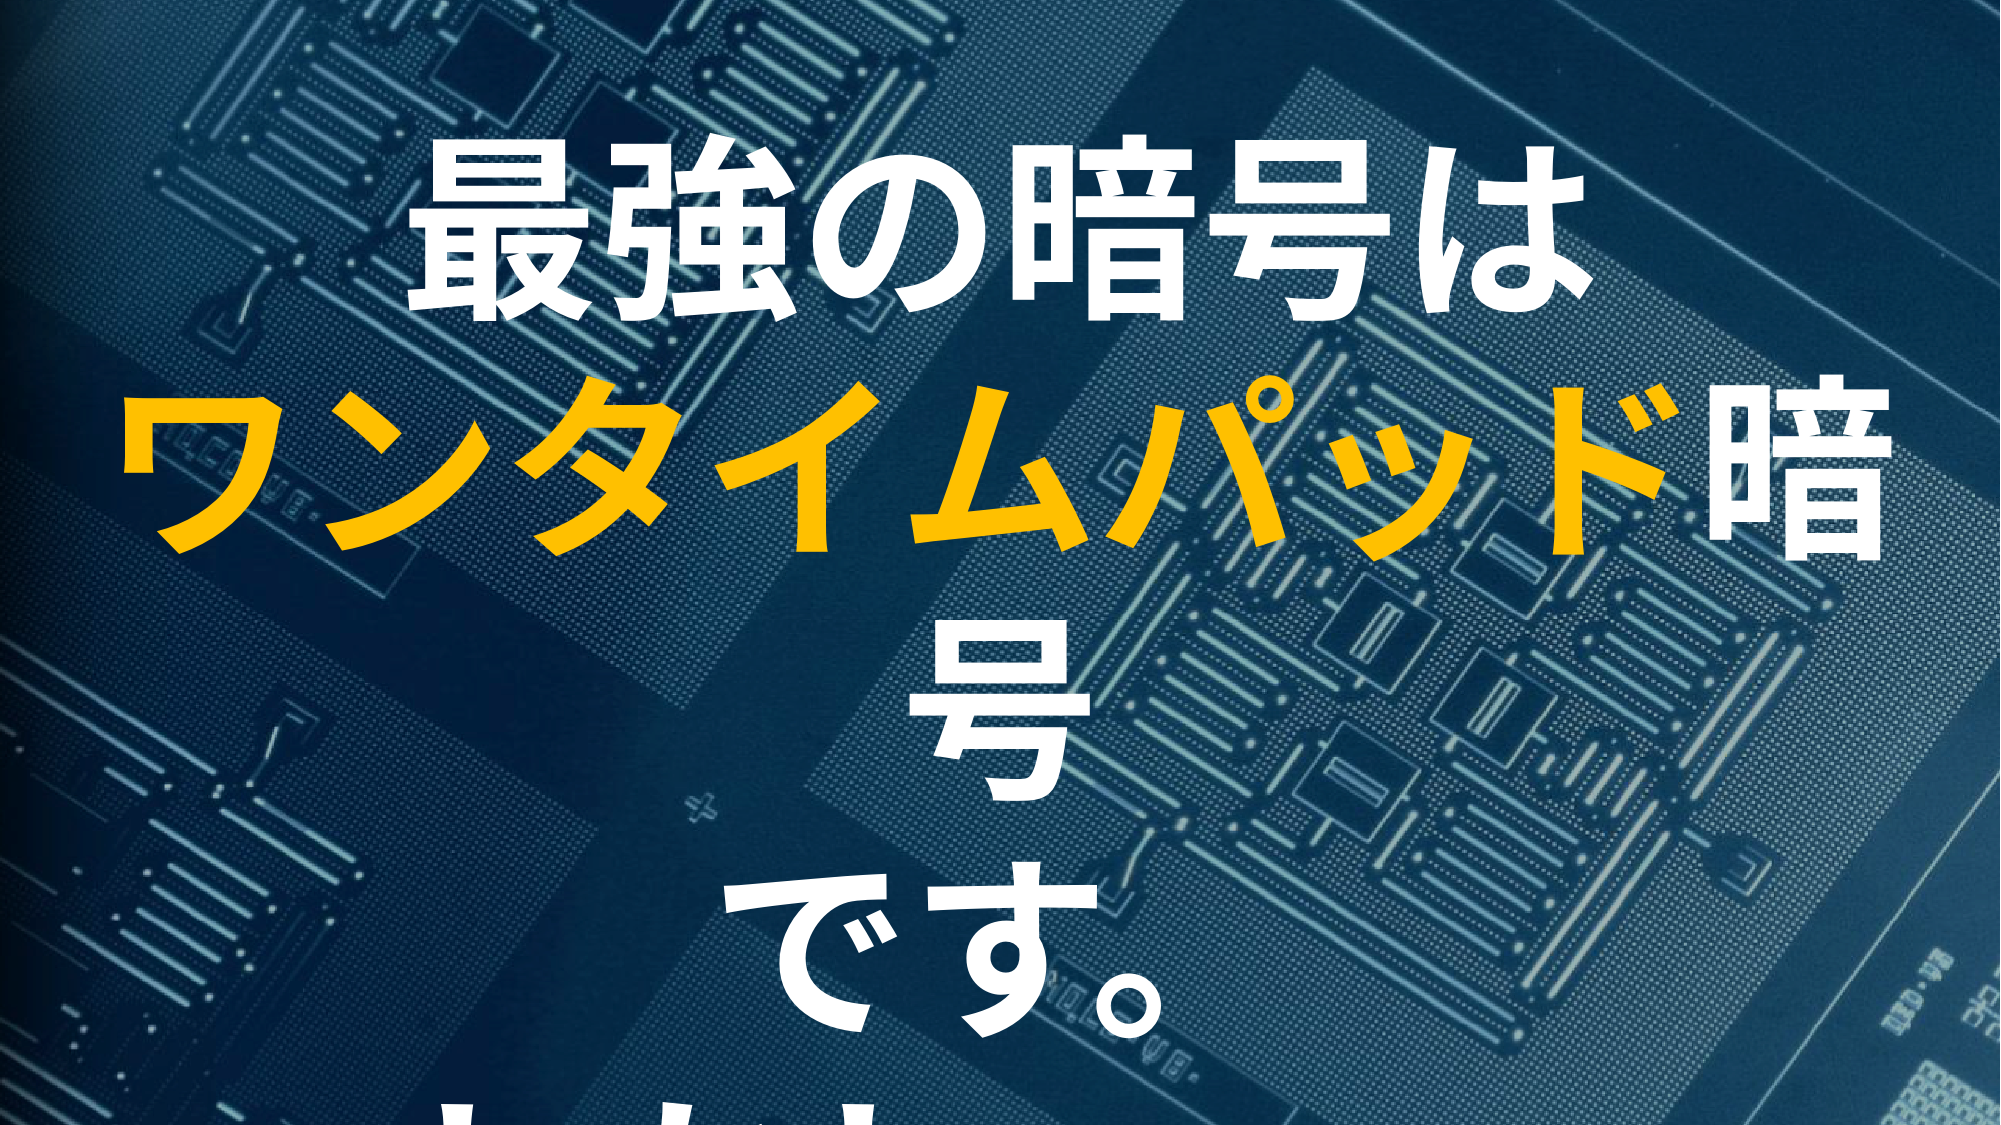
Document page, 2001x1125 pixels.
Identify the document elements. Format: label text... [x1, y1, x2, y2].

text_box 最強の暗号は ワンタイムパッド暗号 です。 しかし・・・ [0, 96, 2000, 1125]
text_box [0, 0, 2000, 96]
